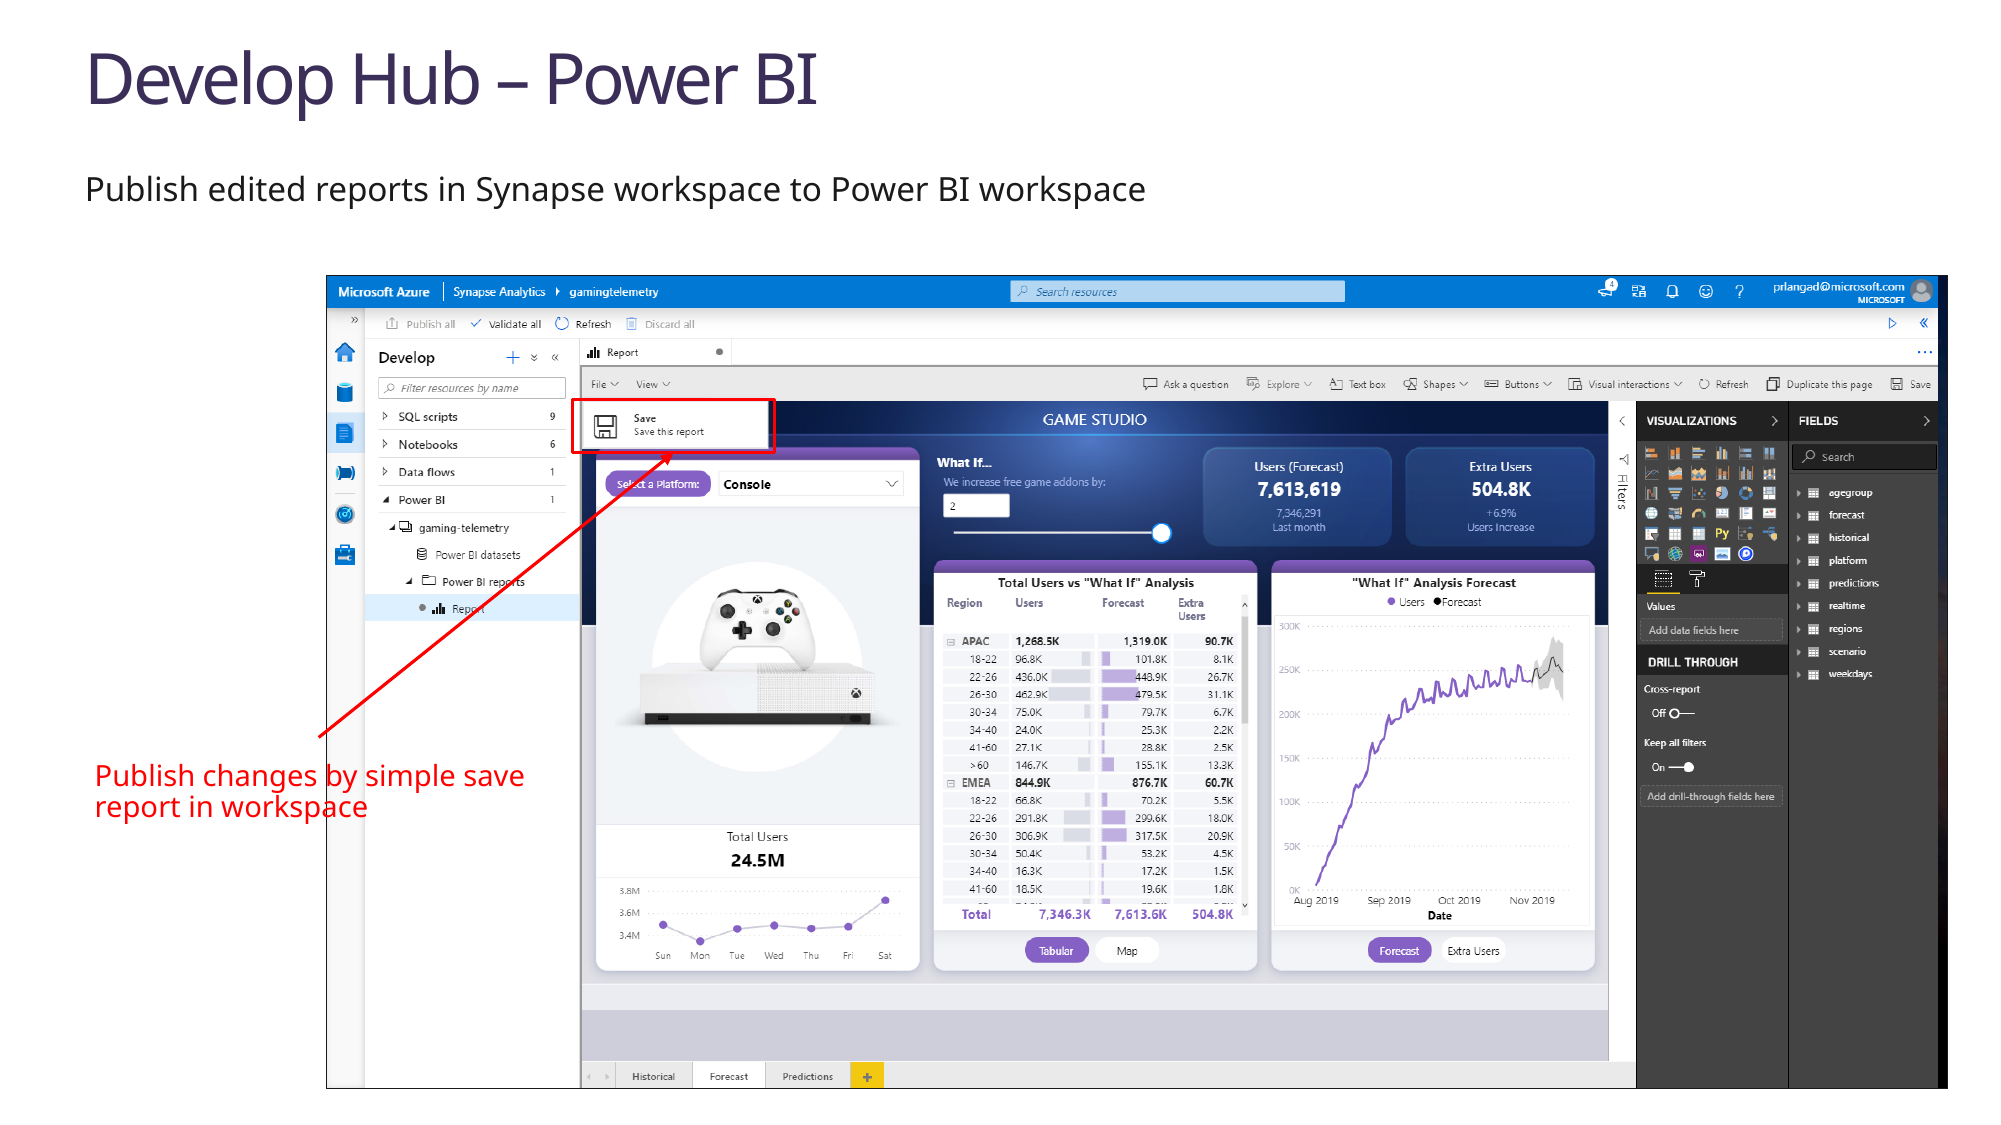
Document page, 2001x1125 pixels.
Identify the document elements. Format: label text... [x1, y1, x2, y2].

text_box Develop Hub – Power BI [69, 36, 982, 160]
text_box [318, 452, 674, 738]
text_box Publish edited reports in Synapse workspace to Power BI workspace [69, 160, 1621, 286]
picture [325, 275, 1948, 1089]
text_box Publish changes by simple save report in workspace [64, 737, 325, 849]
